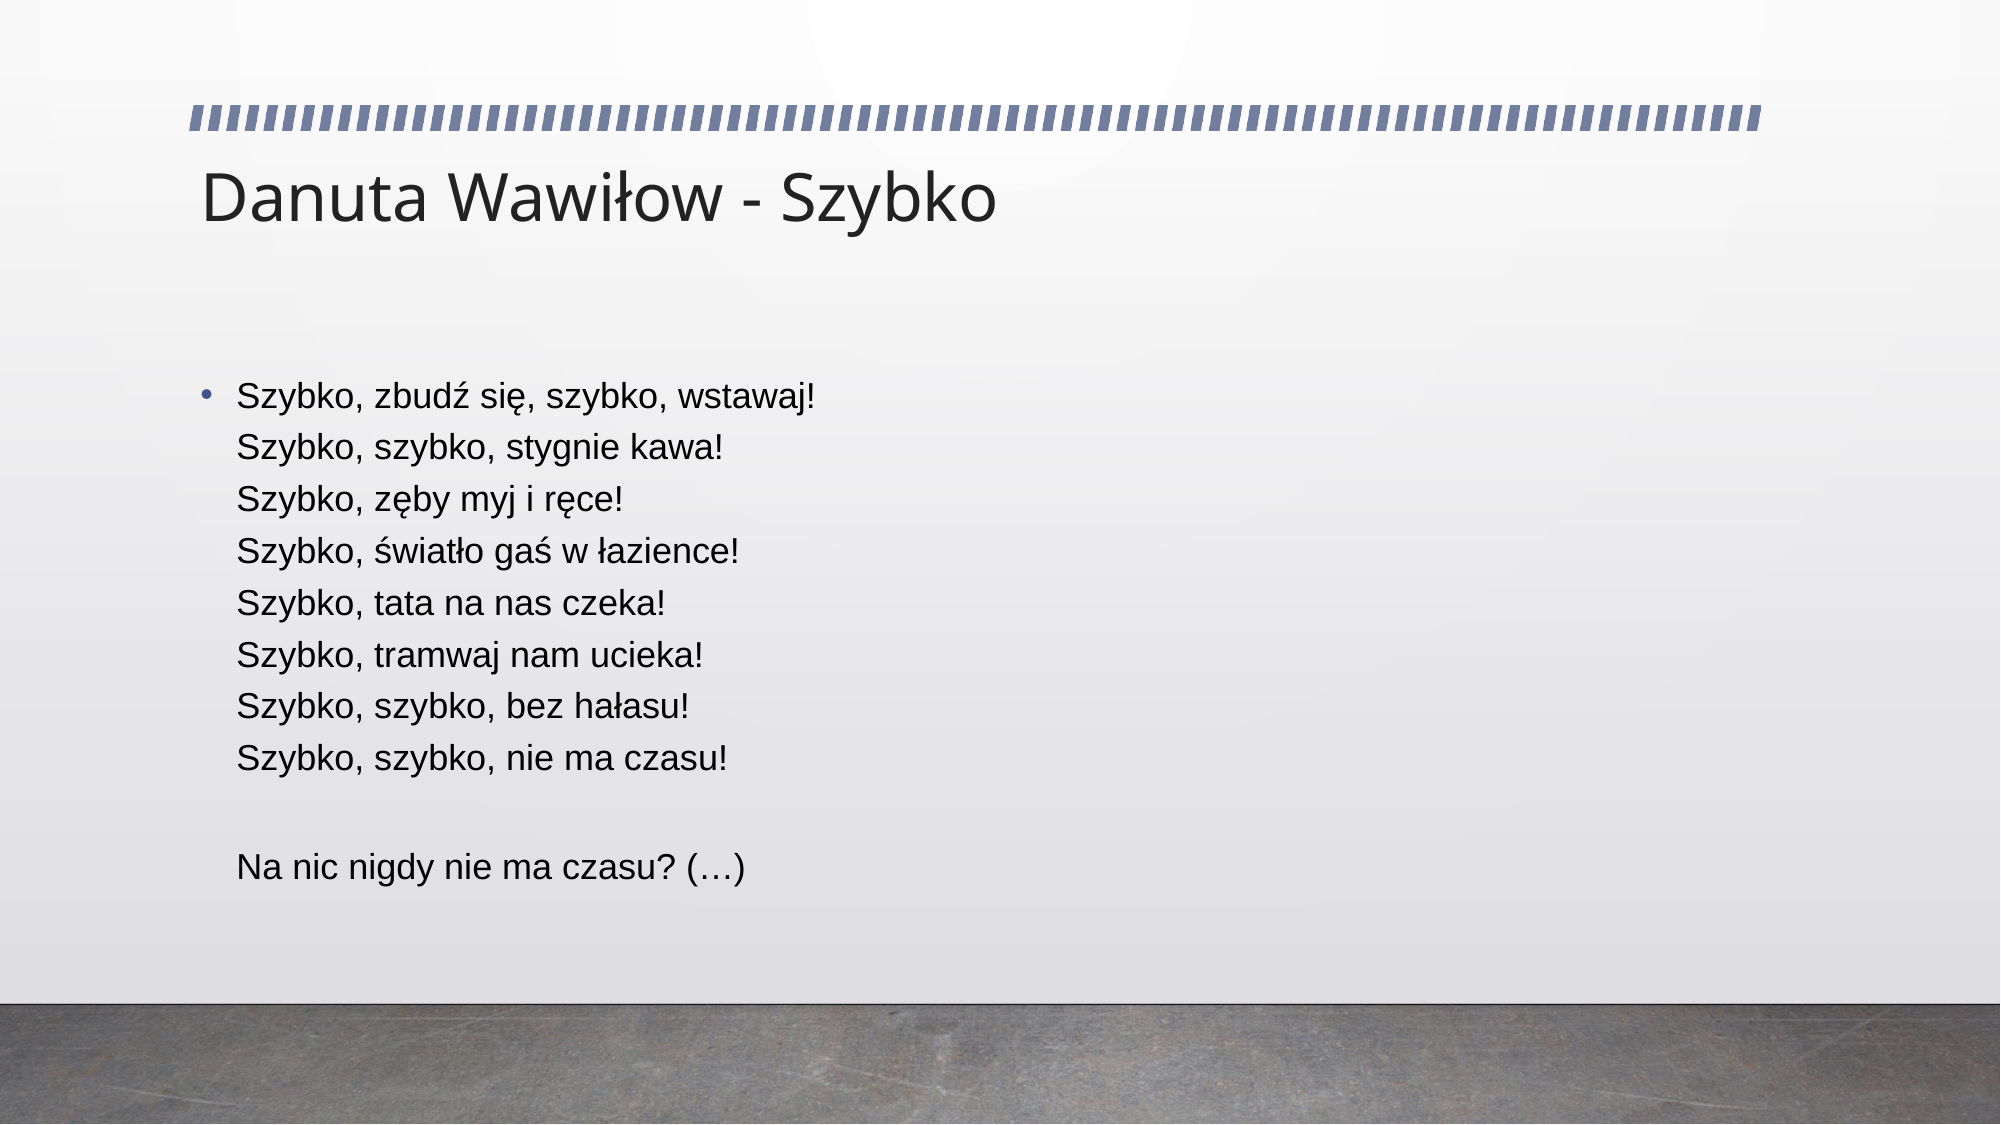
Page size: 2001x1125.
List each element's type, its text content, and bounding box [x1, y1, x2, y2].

list Szybko, zbudź się, szybko, wstawaj! Szybko, szybko, stygnie kawa! Szybko, zęby myj i ręce! Szybko, światło gaś w łazience! Szybko, tata na nas czeka! Szybko, tramwaj nam ucieka! Szybko, szybko, bez hałasu! Szybko, szybko, nie ma czasu! Na nic nigdy nie ma czasu? (…) [185, 356, 1761, 897]
picture [0, 1004, 2000, 1124]
title Danuta Wawiłow - Szybko [185, 156, 1761, 329]
